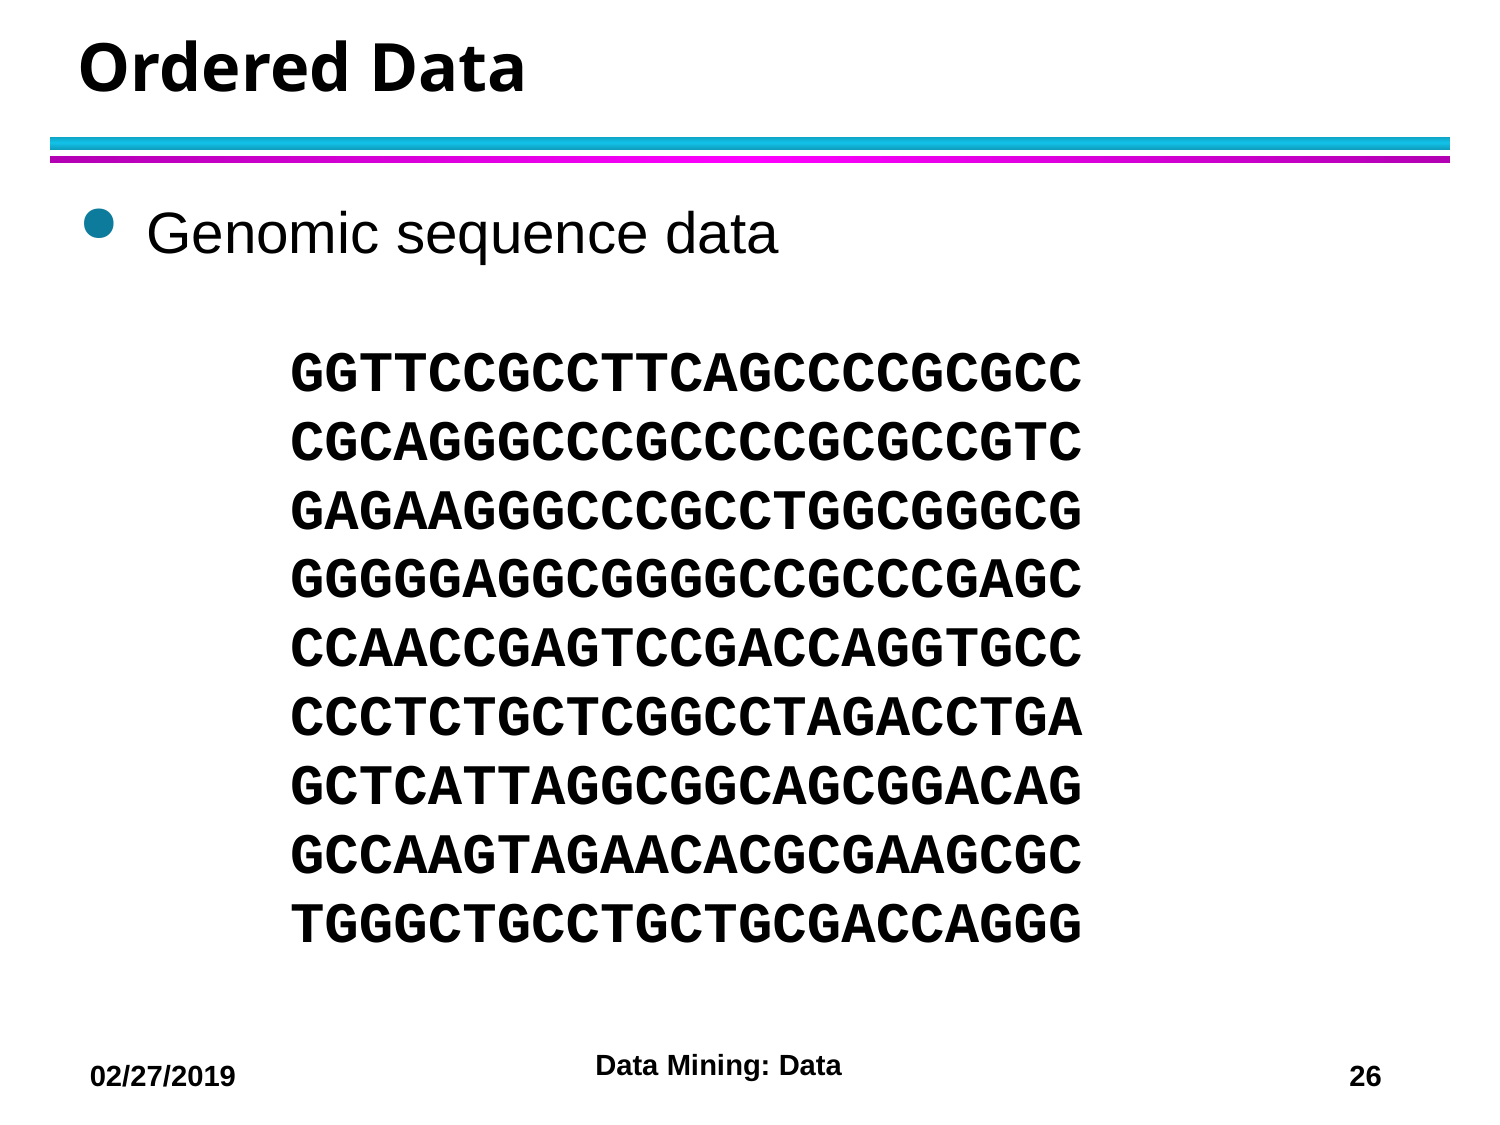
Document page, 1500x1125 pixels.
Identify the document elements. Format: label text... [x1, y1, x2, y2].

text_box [262, 274, 1142, 1025]
title Ordered Data [62, 24, 1421, 113]
list Genomic sequence data [67, 187, 1432, 1038]
